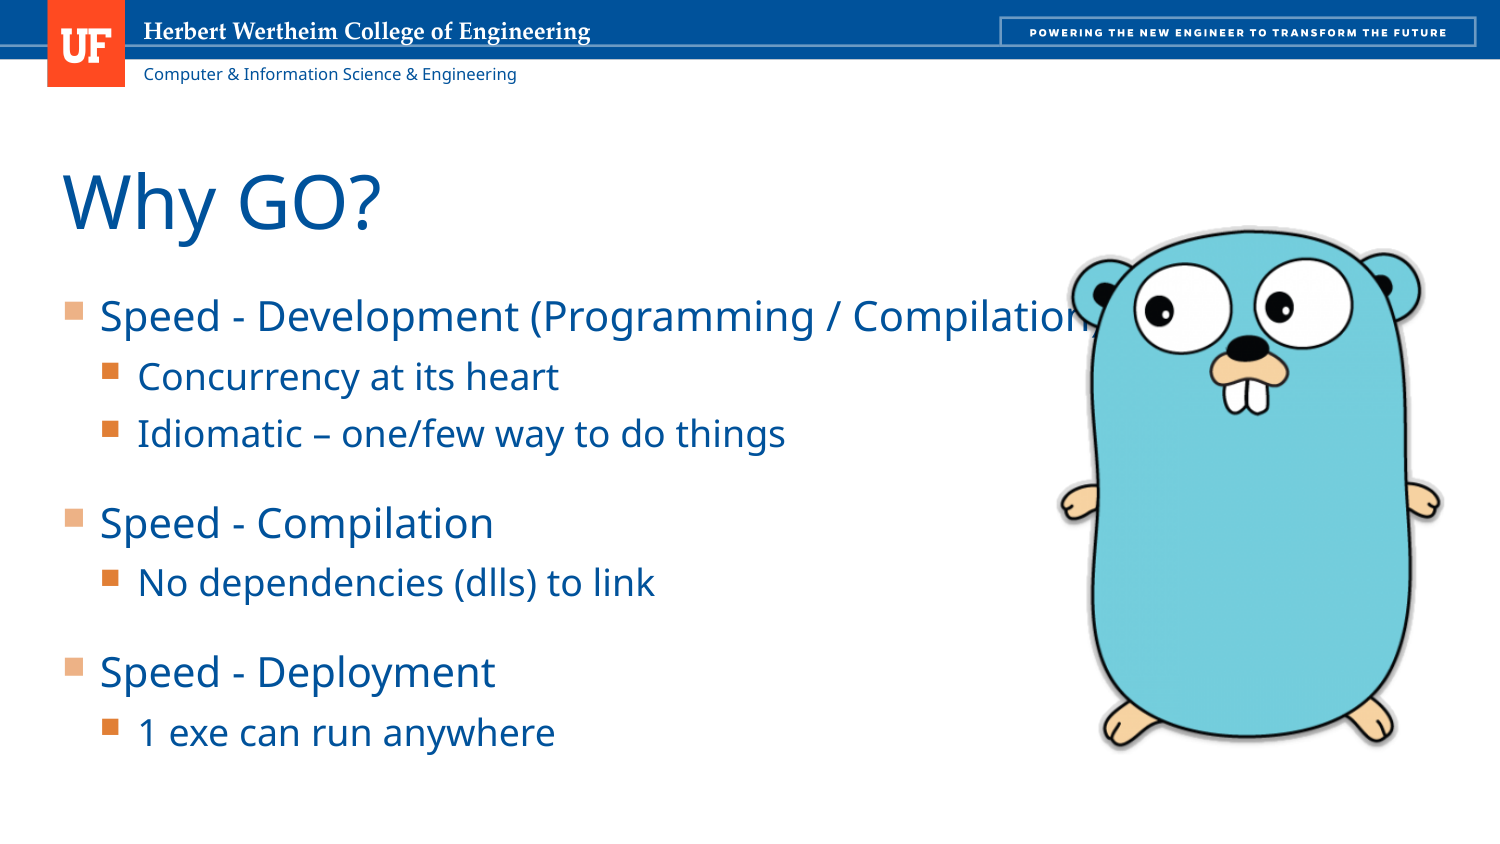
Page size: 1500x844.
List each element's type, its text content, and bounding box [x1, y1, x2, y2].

list Speed - Development (Programming / Compilation) Concurrency at its heart Idiomatic – one/few way to do things Speed - Compilation No dependencies (dlls) to link Speed - Deployment 1 exe can run anywhere [47, 284, 916, 793]
picture [923, 161, 1500, 815]
picture [0, 0, 1500, 87]
title Why GO? [47, 146, 1288, 284]
